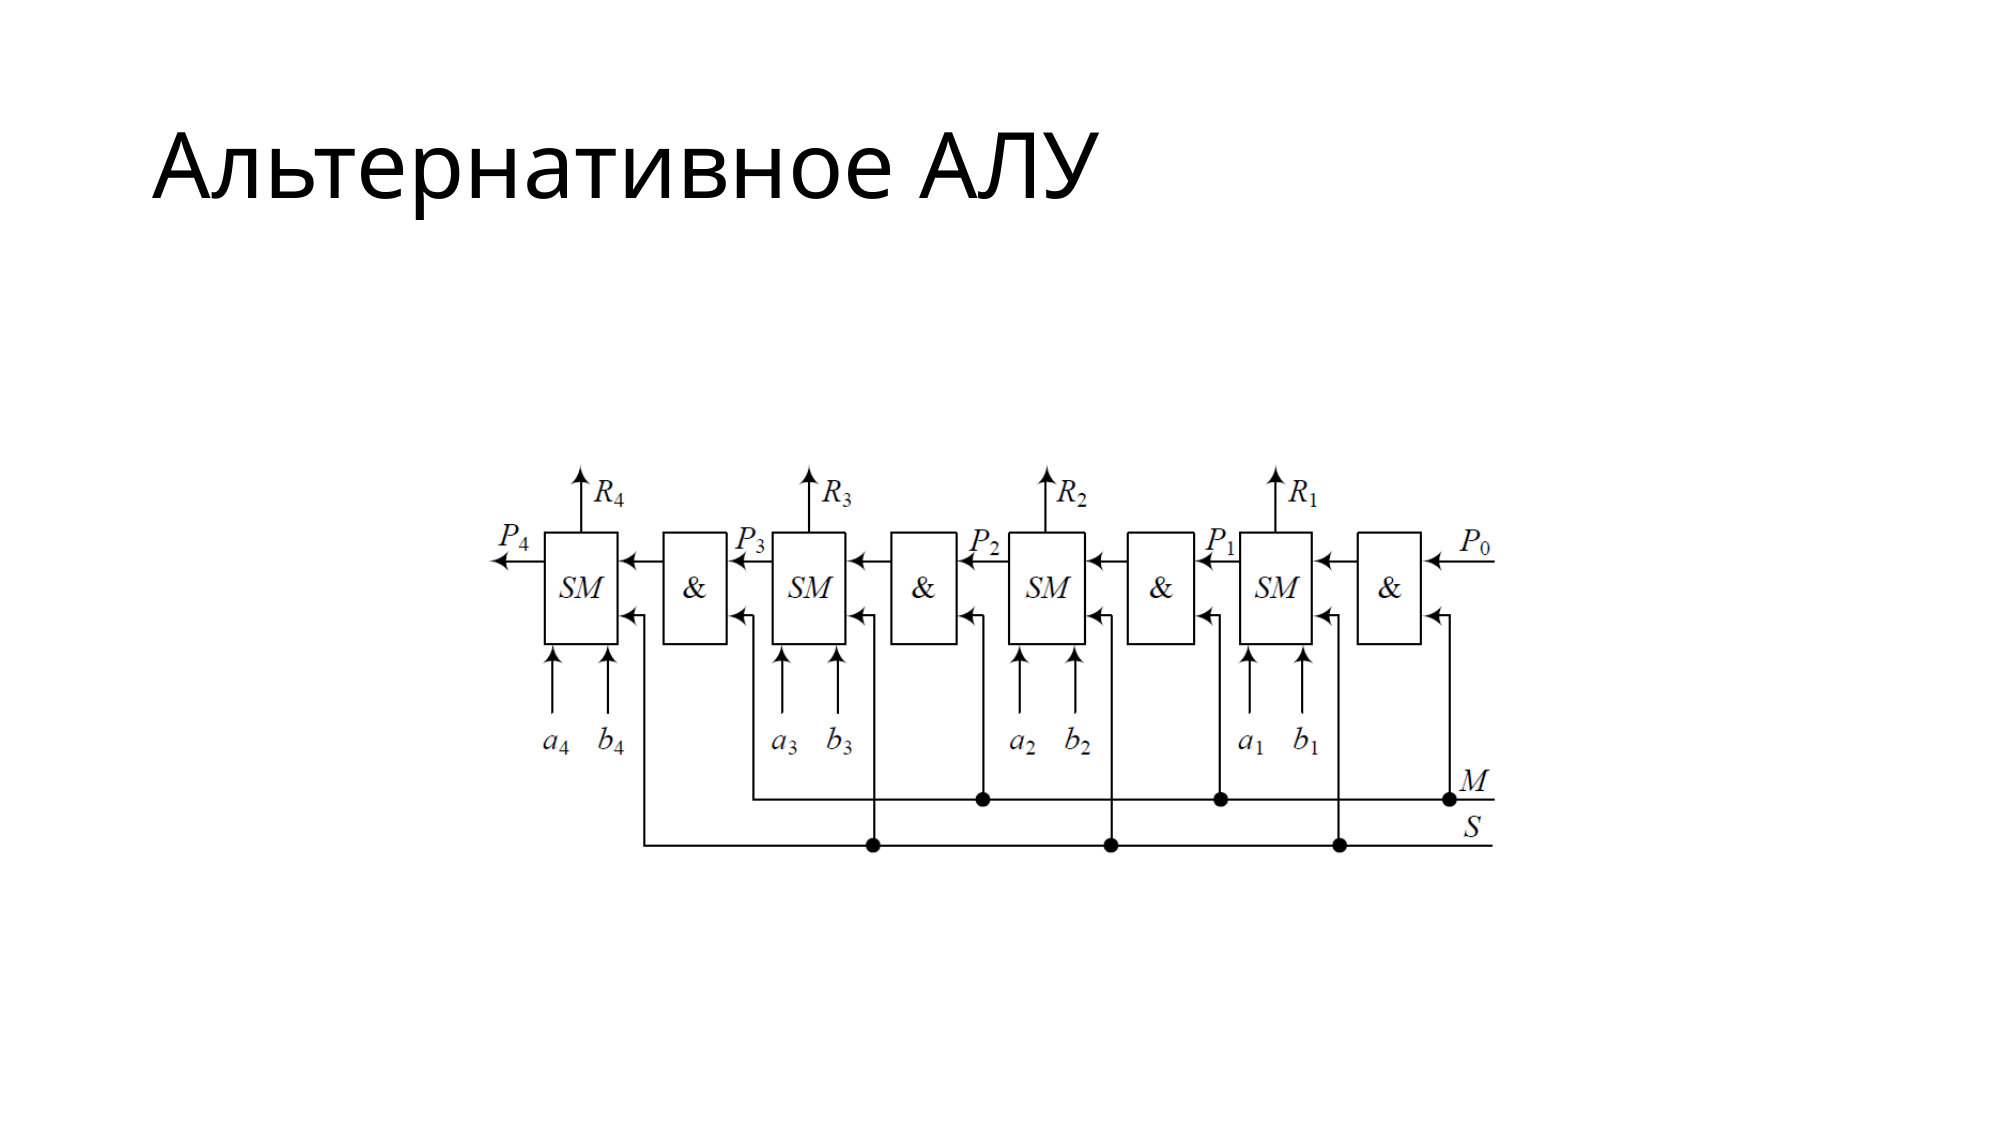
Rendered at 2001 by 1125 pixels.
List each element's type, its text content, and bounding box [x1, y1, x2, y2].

picture [469, 449, 1530, 879]
title Альтернативное АЛУ [137, 59, 1863, 278]
